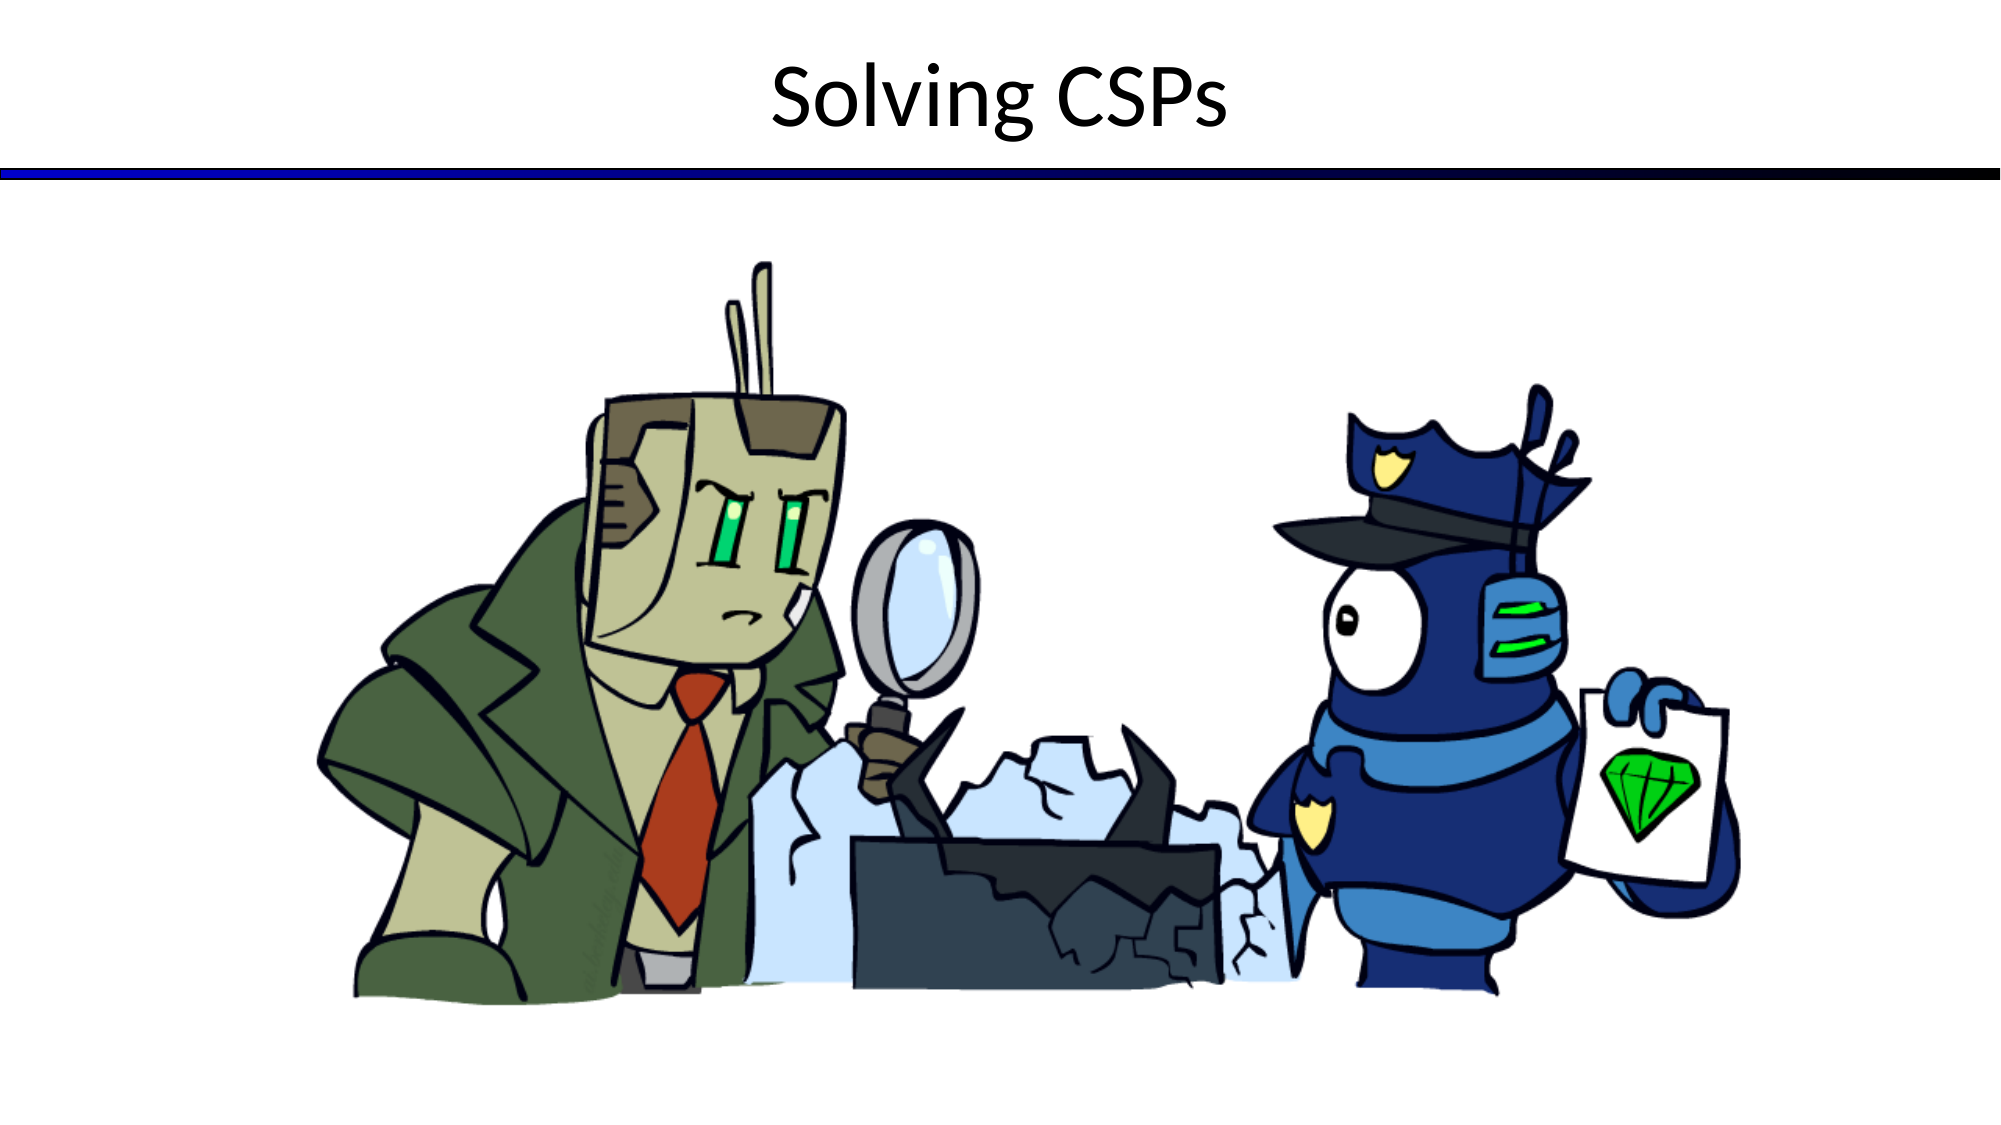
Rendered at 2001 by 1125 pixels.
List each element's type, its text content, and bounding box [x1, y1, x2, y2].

title Solving CSPs [0, 0, 2000, 184]
picture [299, 249, 1755, 1010]
